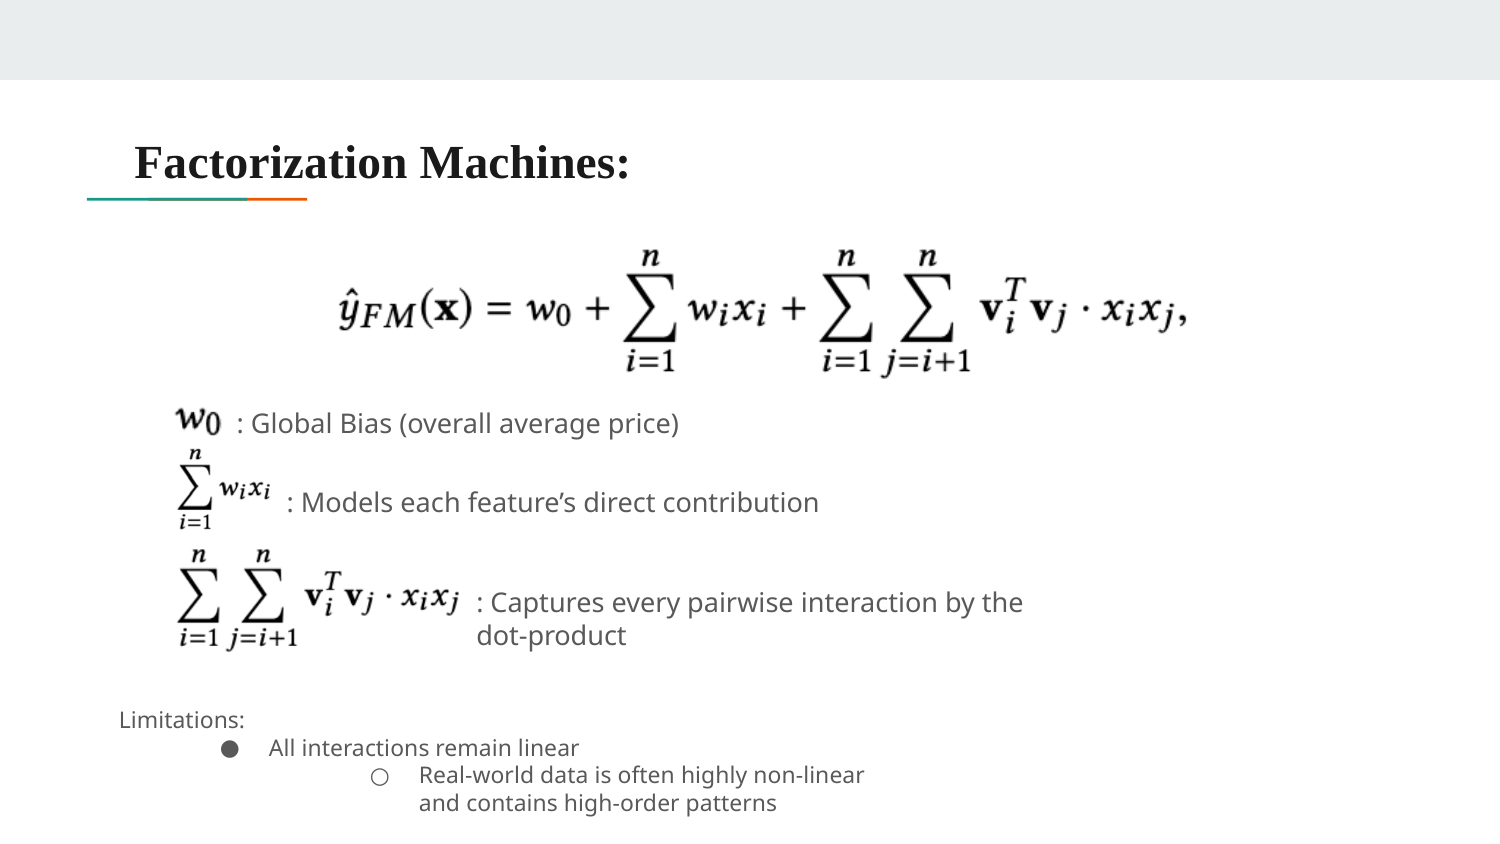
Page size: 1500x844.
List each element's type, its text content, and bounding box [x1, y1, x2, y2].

text_box Limitations: All interactions remain linear Real-world data is often highly non-linear and contains high-order patterns [104, 690, 1396, 844]
picture [271, 224, 1252, 393]
text_box : Models each feature’s direct contribution [282, 470, 1329, 530]
picture [170, 447, 462, 663]
title Factorization Machines: [119, 115, 1381, 204]
text_box : Global Bias (overall average price) [221, 391, 1279, 451]
picture [170, 399, 230, 444]
text_box : Captures every pairwise interaction by the dot-product [466, 570, 1040, 630]
